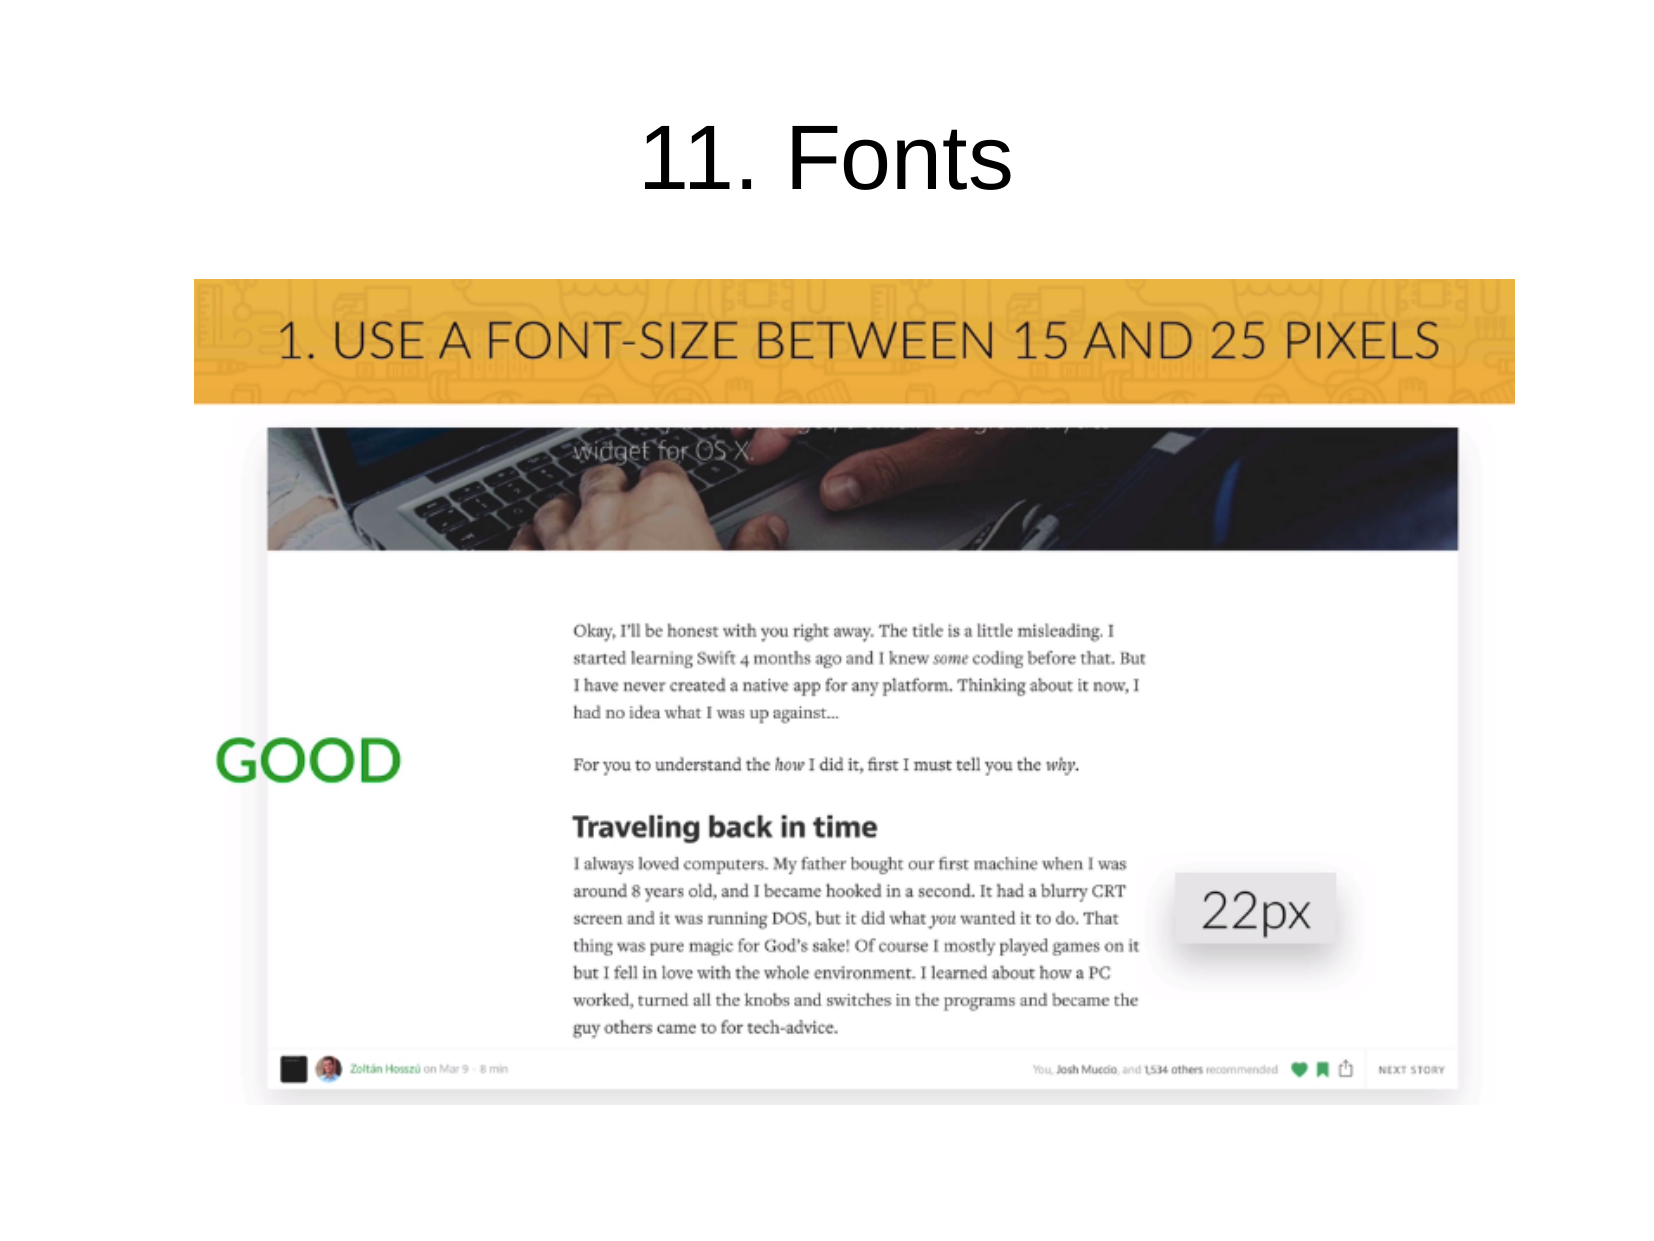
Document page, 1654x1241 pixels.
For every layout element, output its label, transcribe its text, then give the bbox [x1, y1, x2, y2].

text_box 11. Fonts [82, 49, 1571, 257]
picture [194, 279, 1515, 1105]
